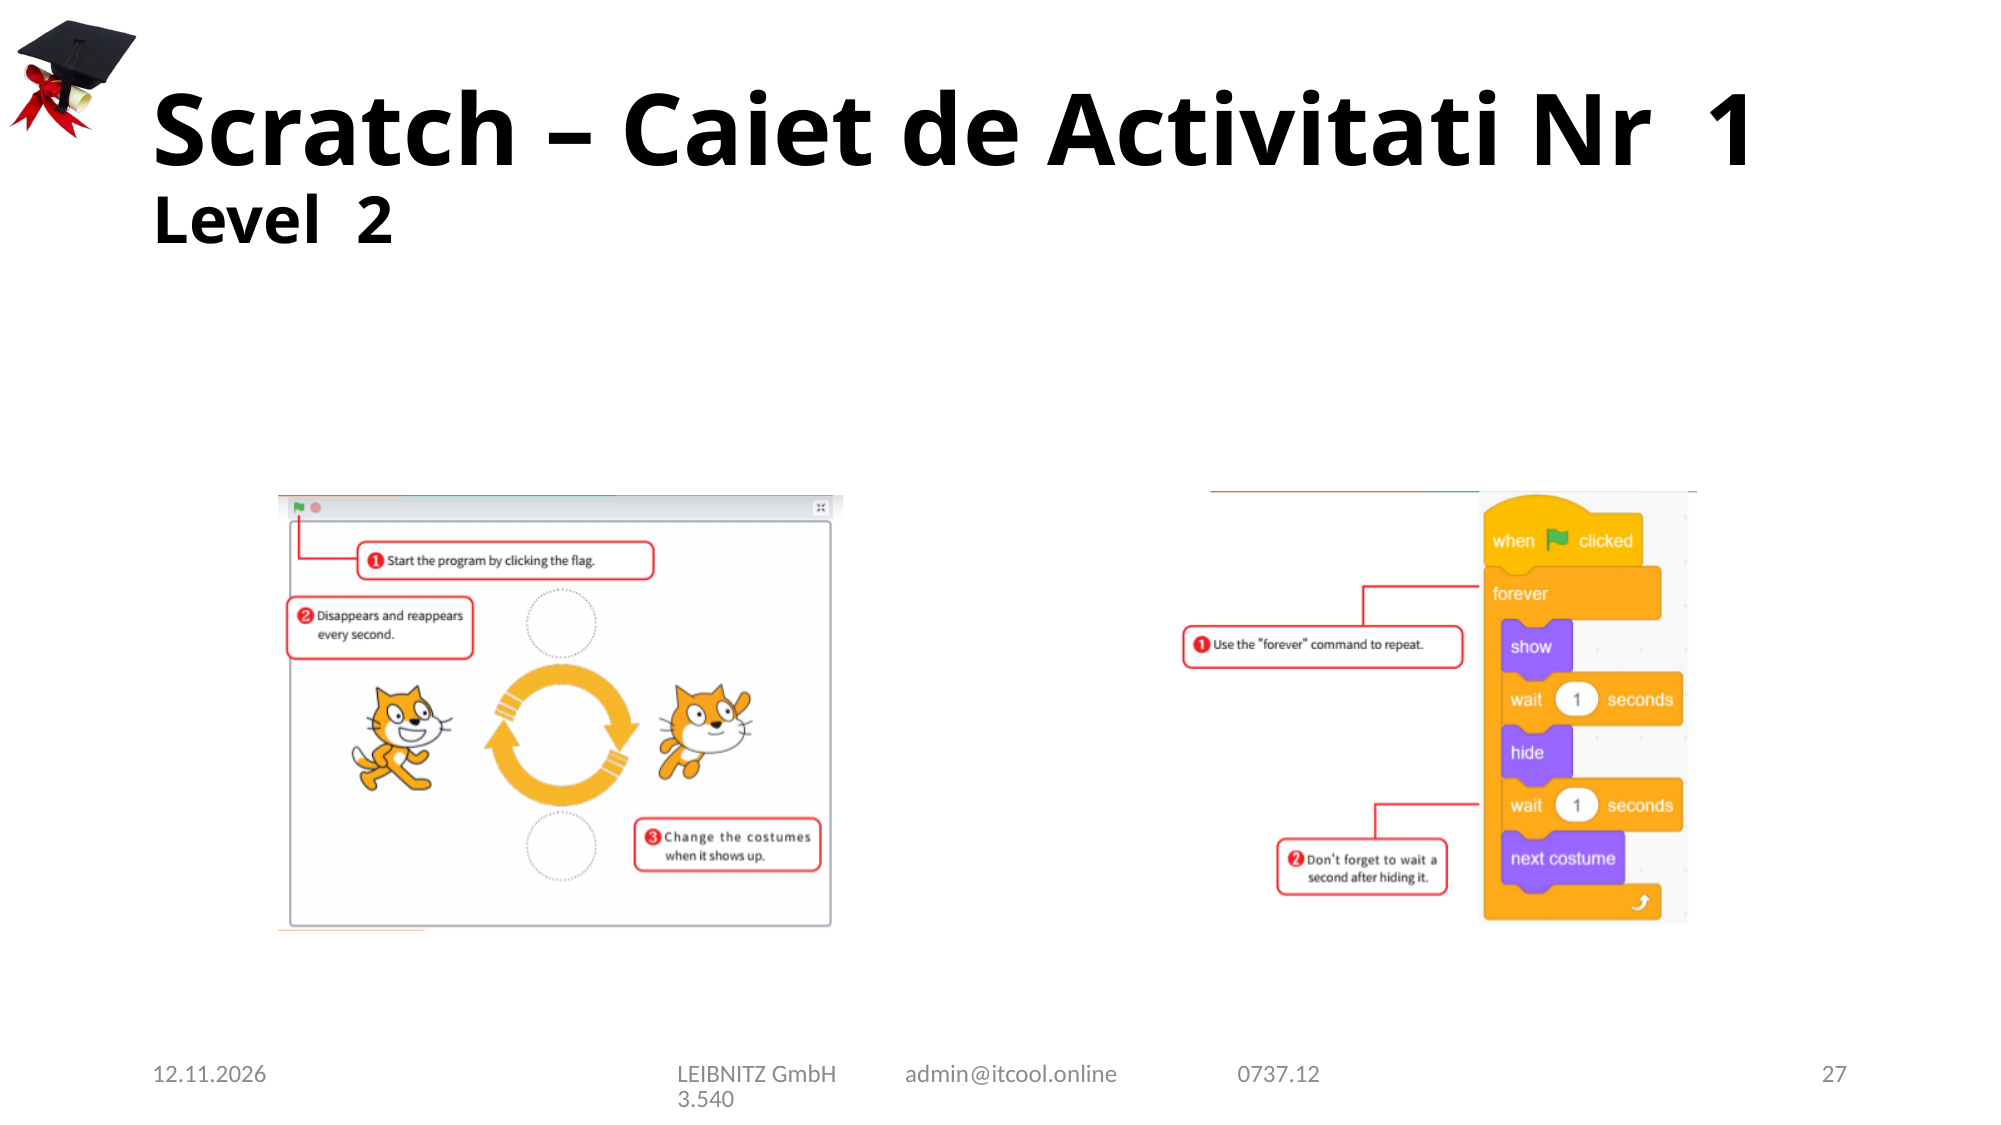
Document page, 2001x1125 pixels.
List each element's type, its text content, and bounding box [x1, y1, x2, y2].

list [278, 495, 843, 931]
picture [7, 17, 138, 148]
text_box Scratch – Caiet de Activitati Nr 1 Level 2 [137, 59, 1863, 278]
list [1178, 491, 1697, 935]
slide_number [137, 1042, 588, 1103]
slide_number 27 [1412, 1042, 1863, 1103]
footer LEIBNITZ GmbH admin@itcool.online 0737.123.540 [662, 1042, 1338, 1103]
